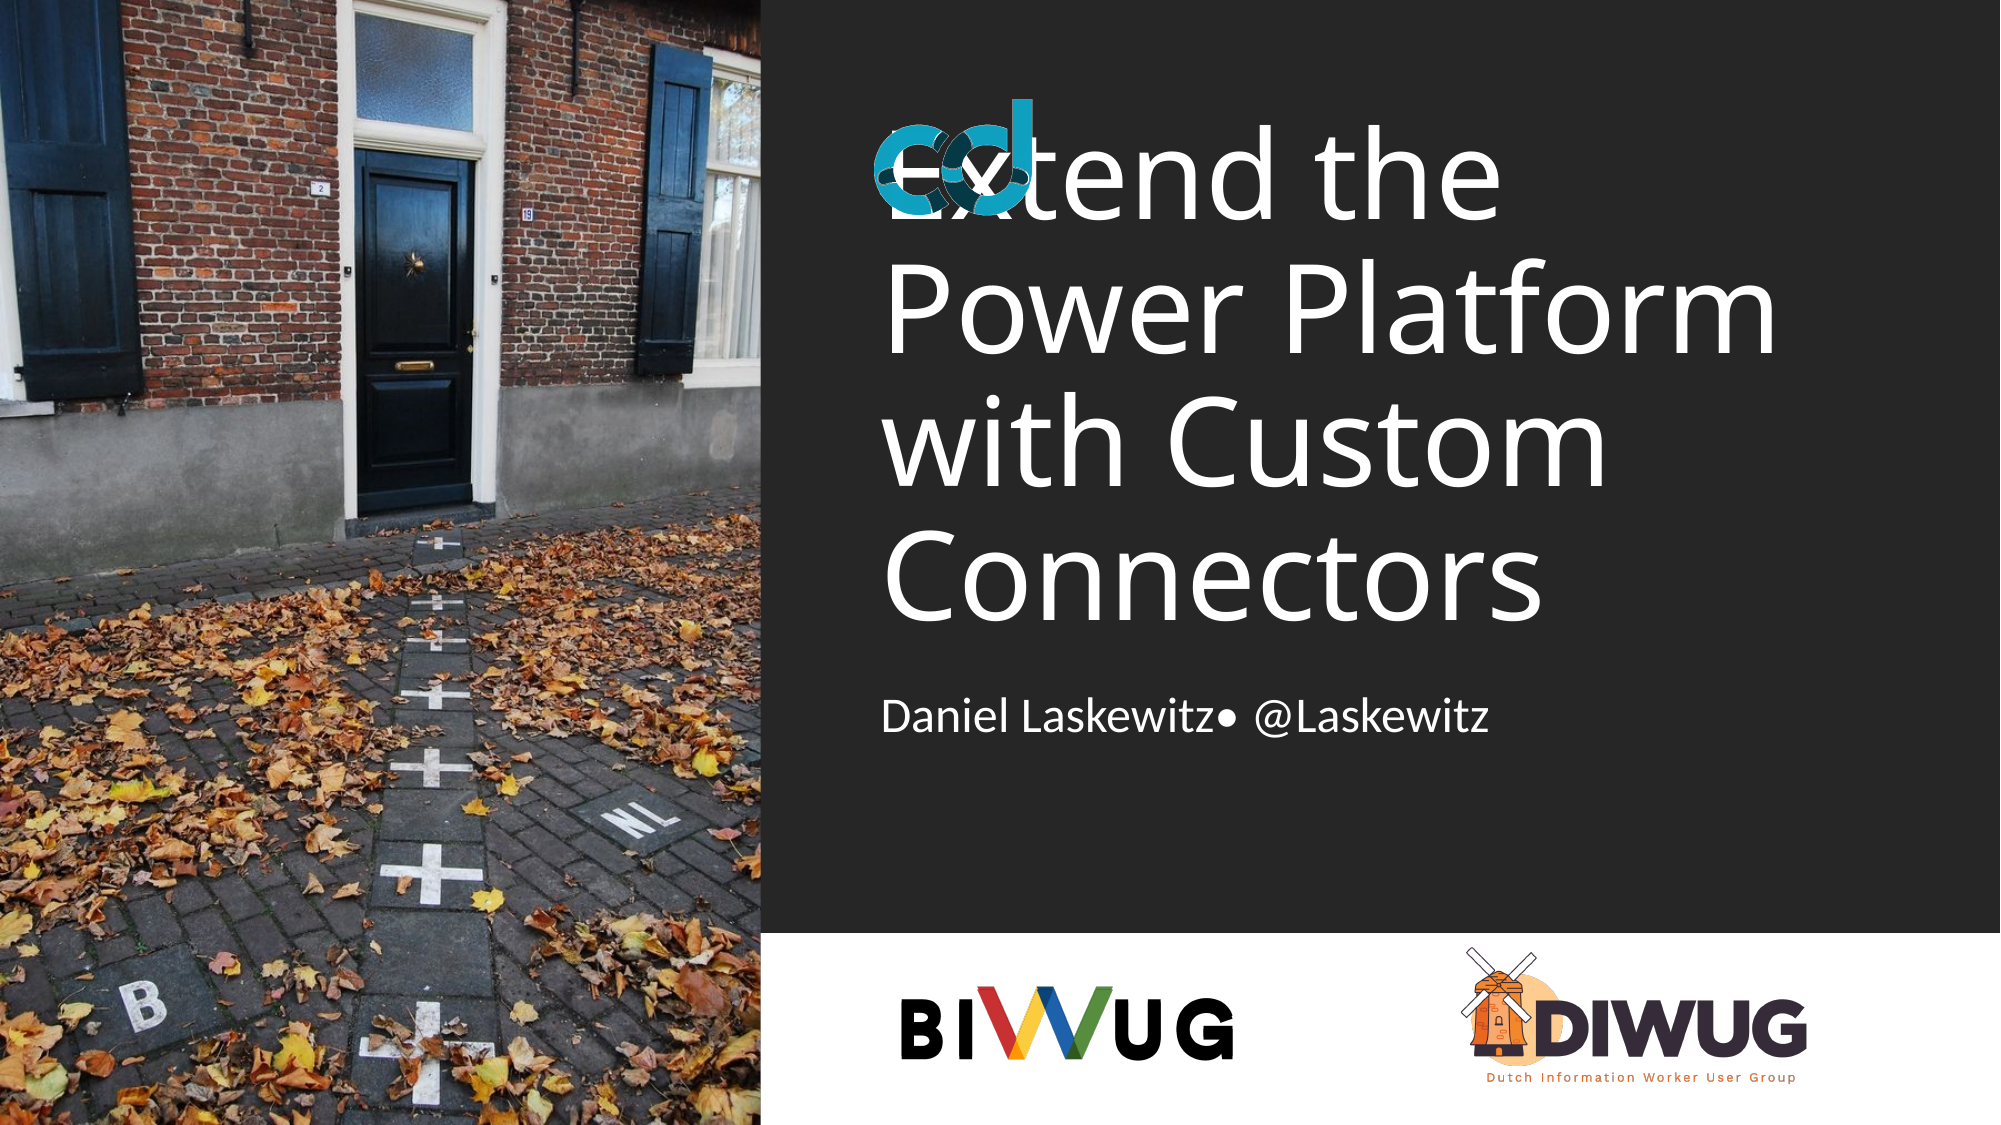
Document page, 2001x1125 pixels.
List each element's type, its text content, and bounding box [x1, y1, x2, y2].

picture [865, 933, 1269, 1125]
title Extend the Power Platform with Custom Connectors [865, 104, 1895, 655]
text_box [761, 0, 2000, 932]
subtitle Daniel Laskewitz• @Laskewitz [865, 681, 1895, 932]
picture [0, 0, 761, 1125]
picture [1395, 923, 1873, 1116]
picture [873, 77, 1035, 239]
text_box [761, 932, 2000, 1125]
